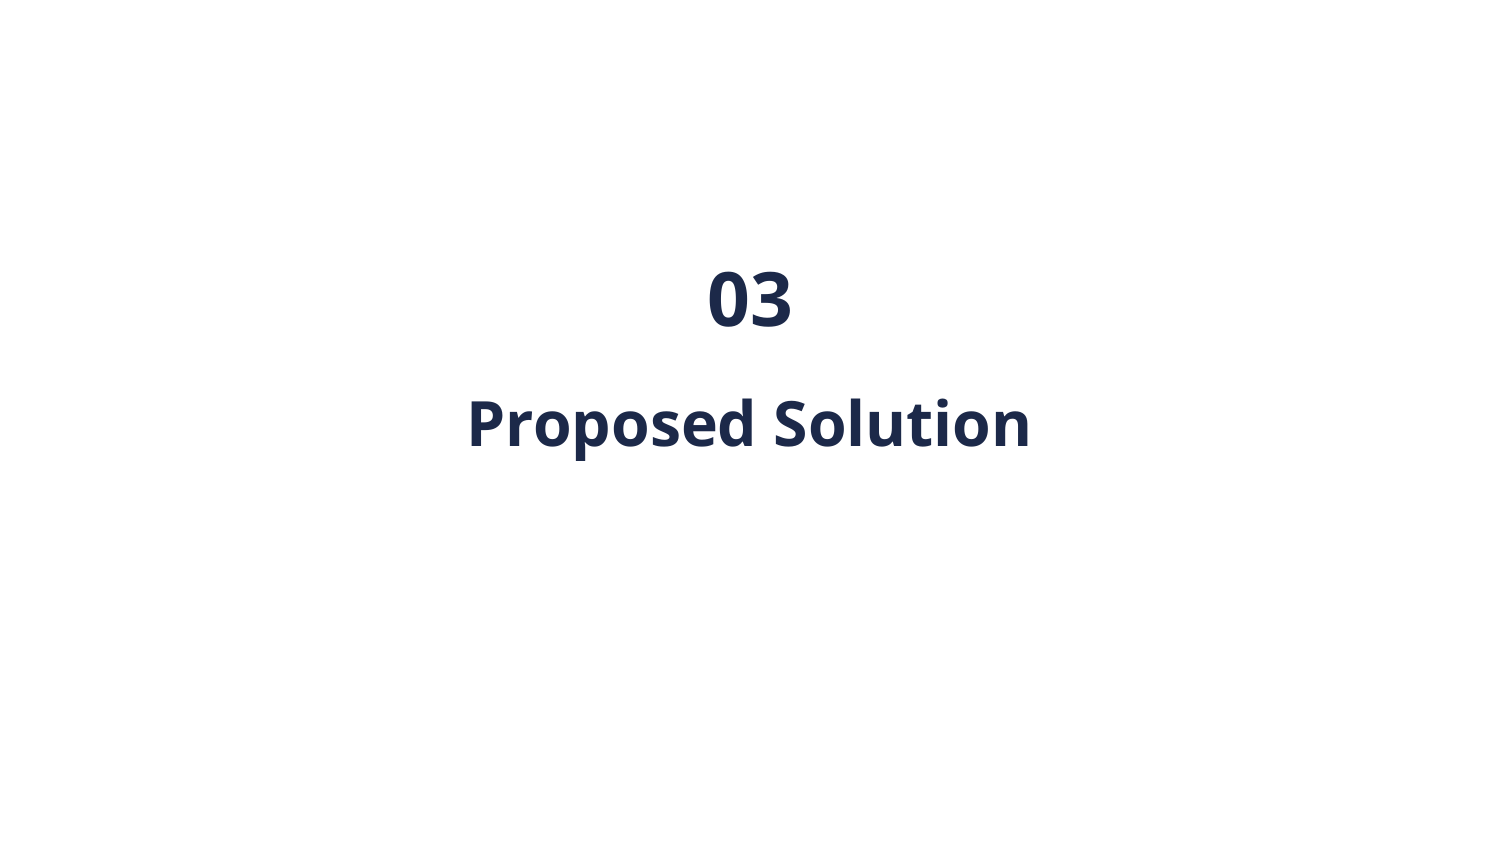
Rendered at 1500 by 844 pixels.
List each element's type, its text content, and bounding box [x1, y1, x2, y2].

text_box 03 [320, 175, 1181, 419]
title Proposed Solution [352, 419, 1147, 507]
